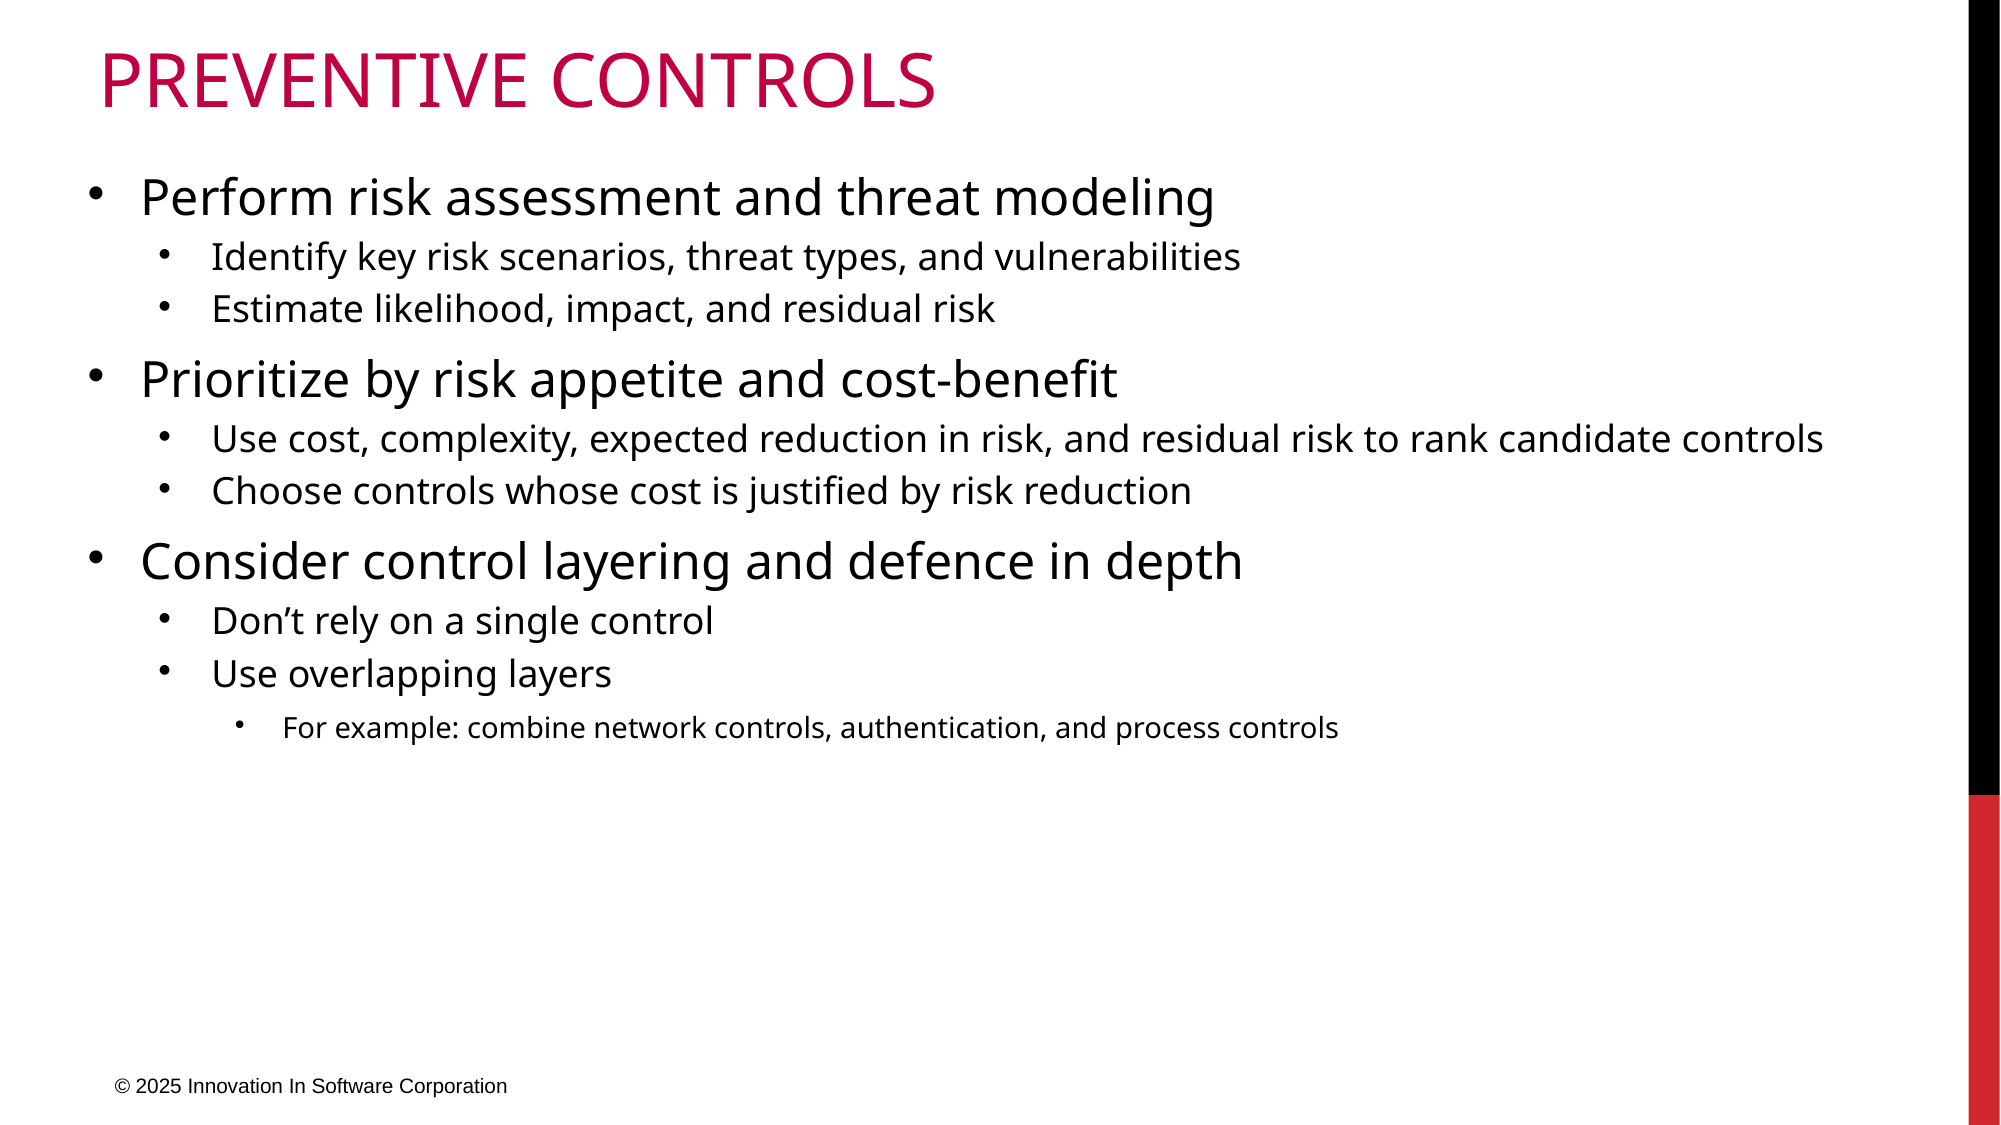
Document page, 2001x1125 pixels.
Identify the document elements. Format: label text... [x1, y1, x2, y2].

list Perform risk assessment and threat modeling Identify key risk scenarios, threat types, and vulnerabilities Estimate likelihood, impact, and residual risk Prioritize by risk appetite and cost-benefit Use cost, complexity, expected reduction in risk, and residual risk to rank candidate controls Choose controls whose cost is justified by risk reduction Consider control layering and defence in depth Don’t rely on a single control Use overlapping layers For example: combine network controls, authentication, and process controls [69, 172, 1874, 1001]
footer © 2025 Innovation In Software Corporation [99, 1065, 850, 1112]
title Preventive controls [98, 0, 1822, 172]
